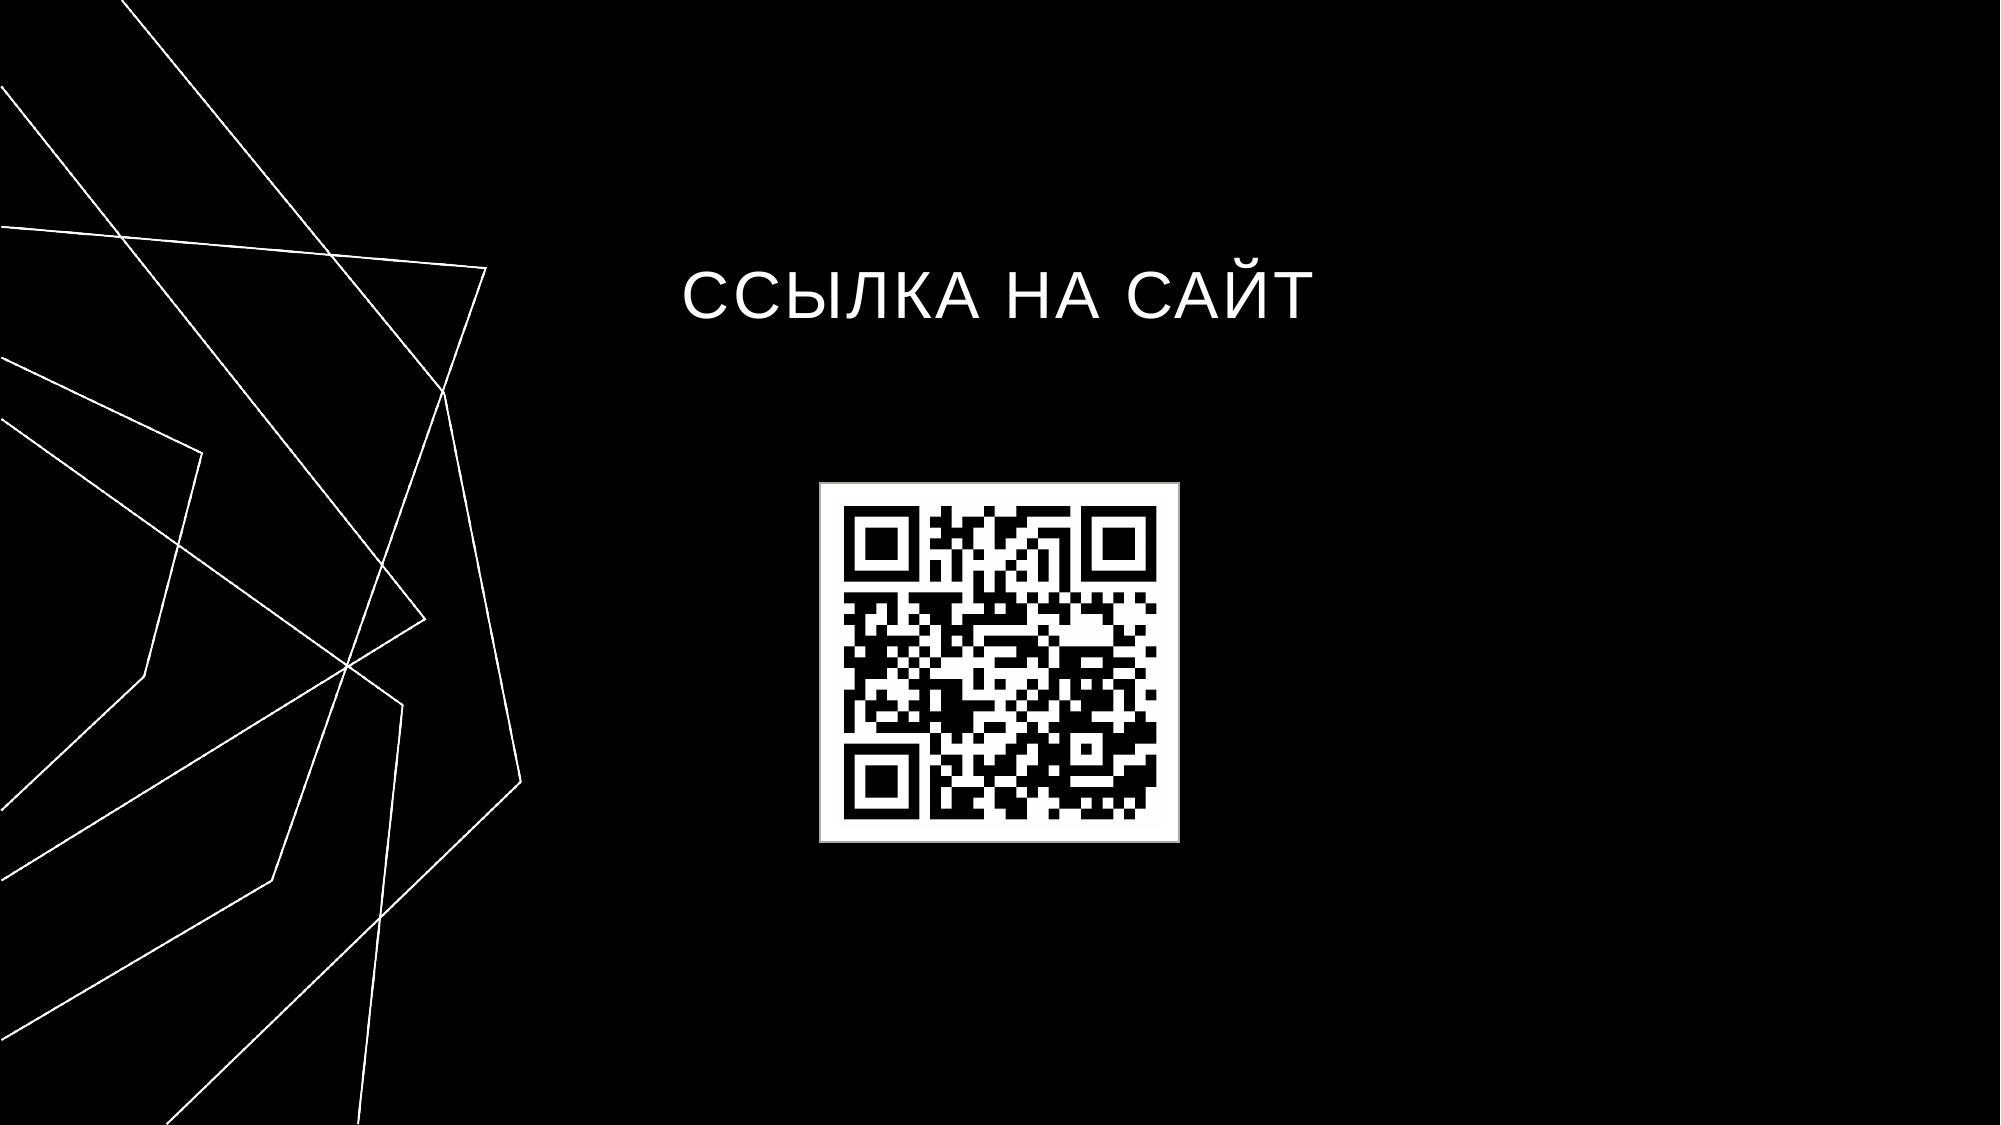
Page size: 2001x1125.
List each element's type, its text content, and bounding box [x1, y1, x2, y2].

picture [0, 0, 522, 1125]
title Ссылка на сайт [636, 185, 1363, 420]
picture [833, 495, 1167, 830]
text_box [819, 482, 1180, 843]
